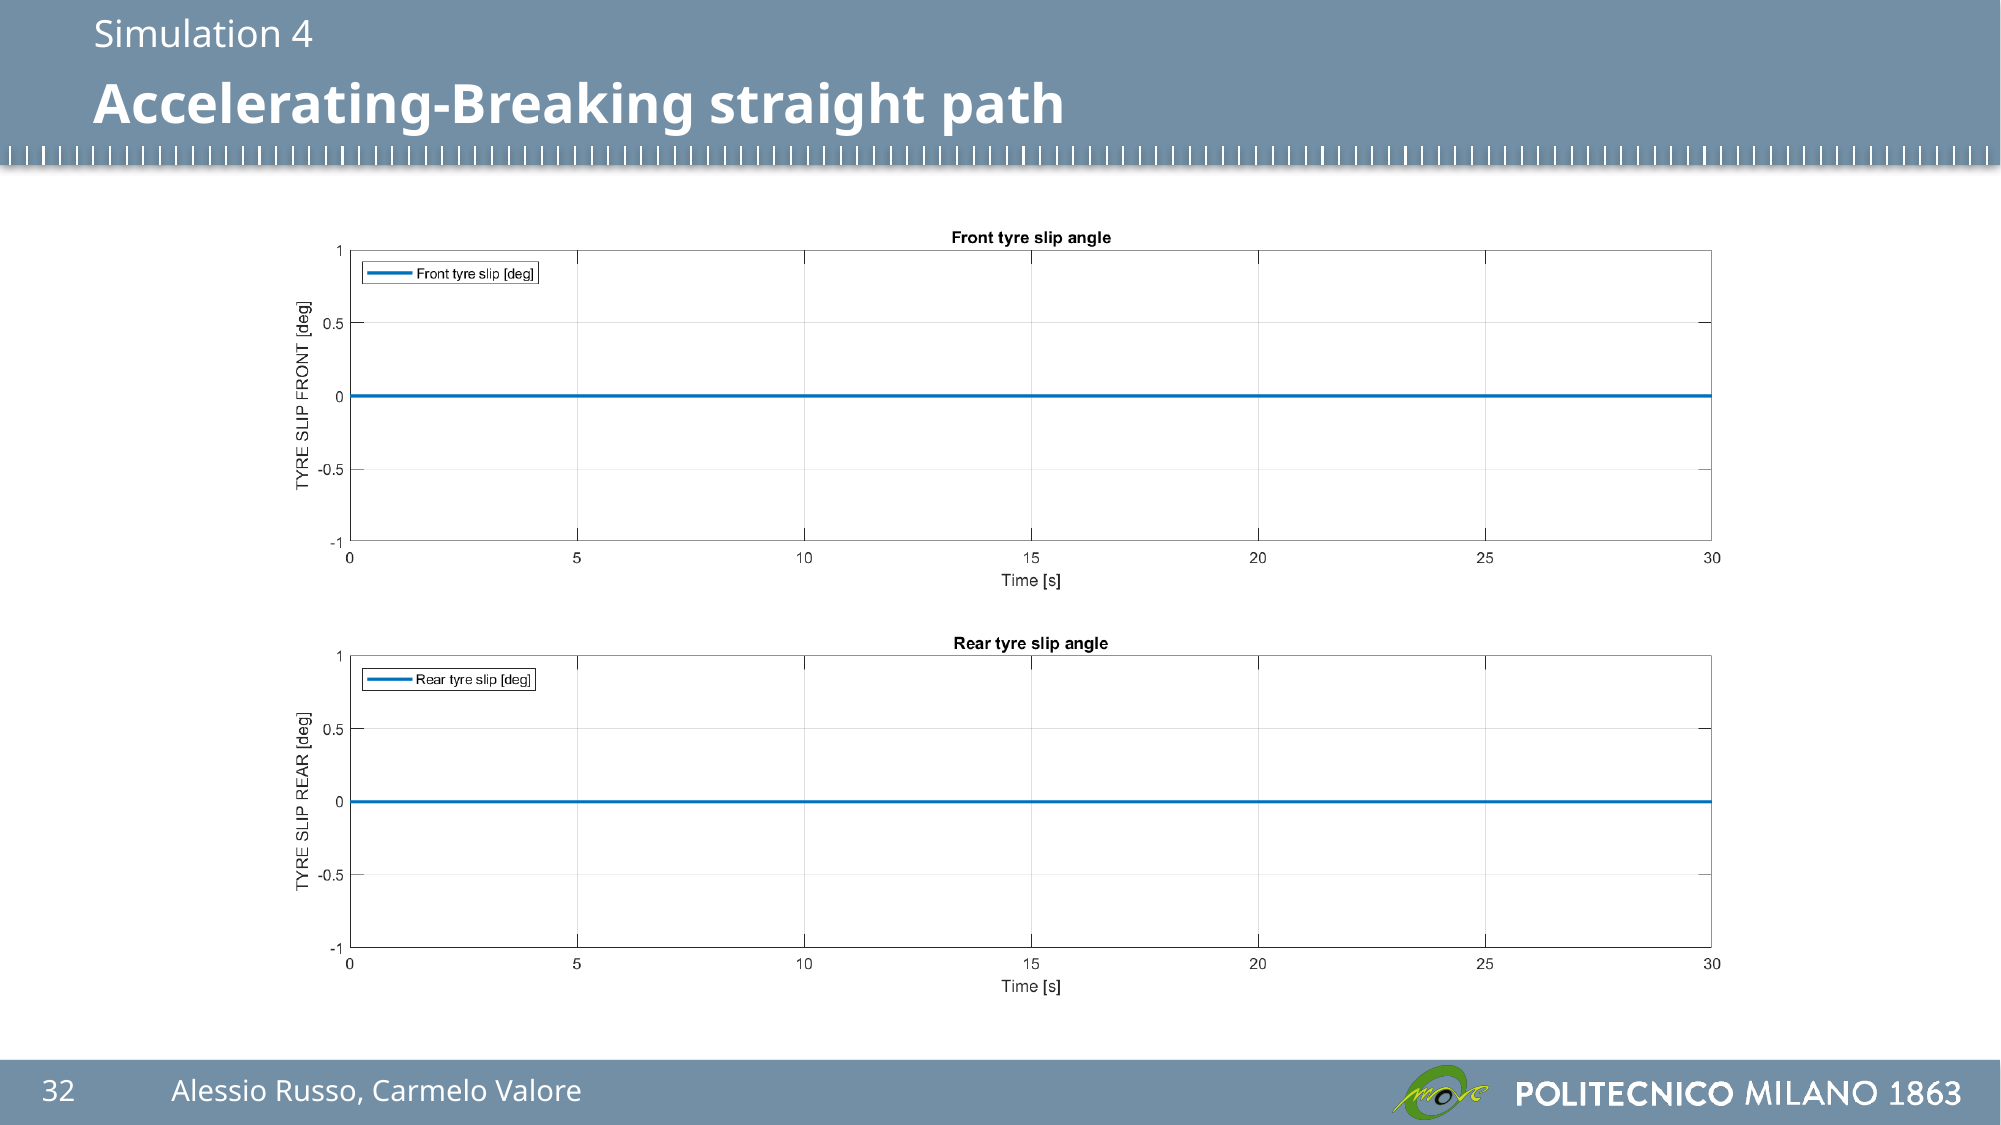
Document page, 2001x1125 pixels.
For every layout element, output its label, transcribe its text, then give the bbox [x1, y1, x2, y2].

slide_number 32 [7, 1062, 110, 1123]
picture [1392, 1065, 1489, 1120]
list Simulation 4 [78, 8, 1922, 56]
picture [1510, 1068, 1967, 1117]
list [121, 184, 1879, 1042]
footer Alessio Russo, Carmelo Valore [156, 1062, 1007, 1123]
title Accelerating-Breaking straight path [78, 63, 1922, 141]
